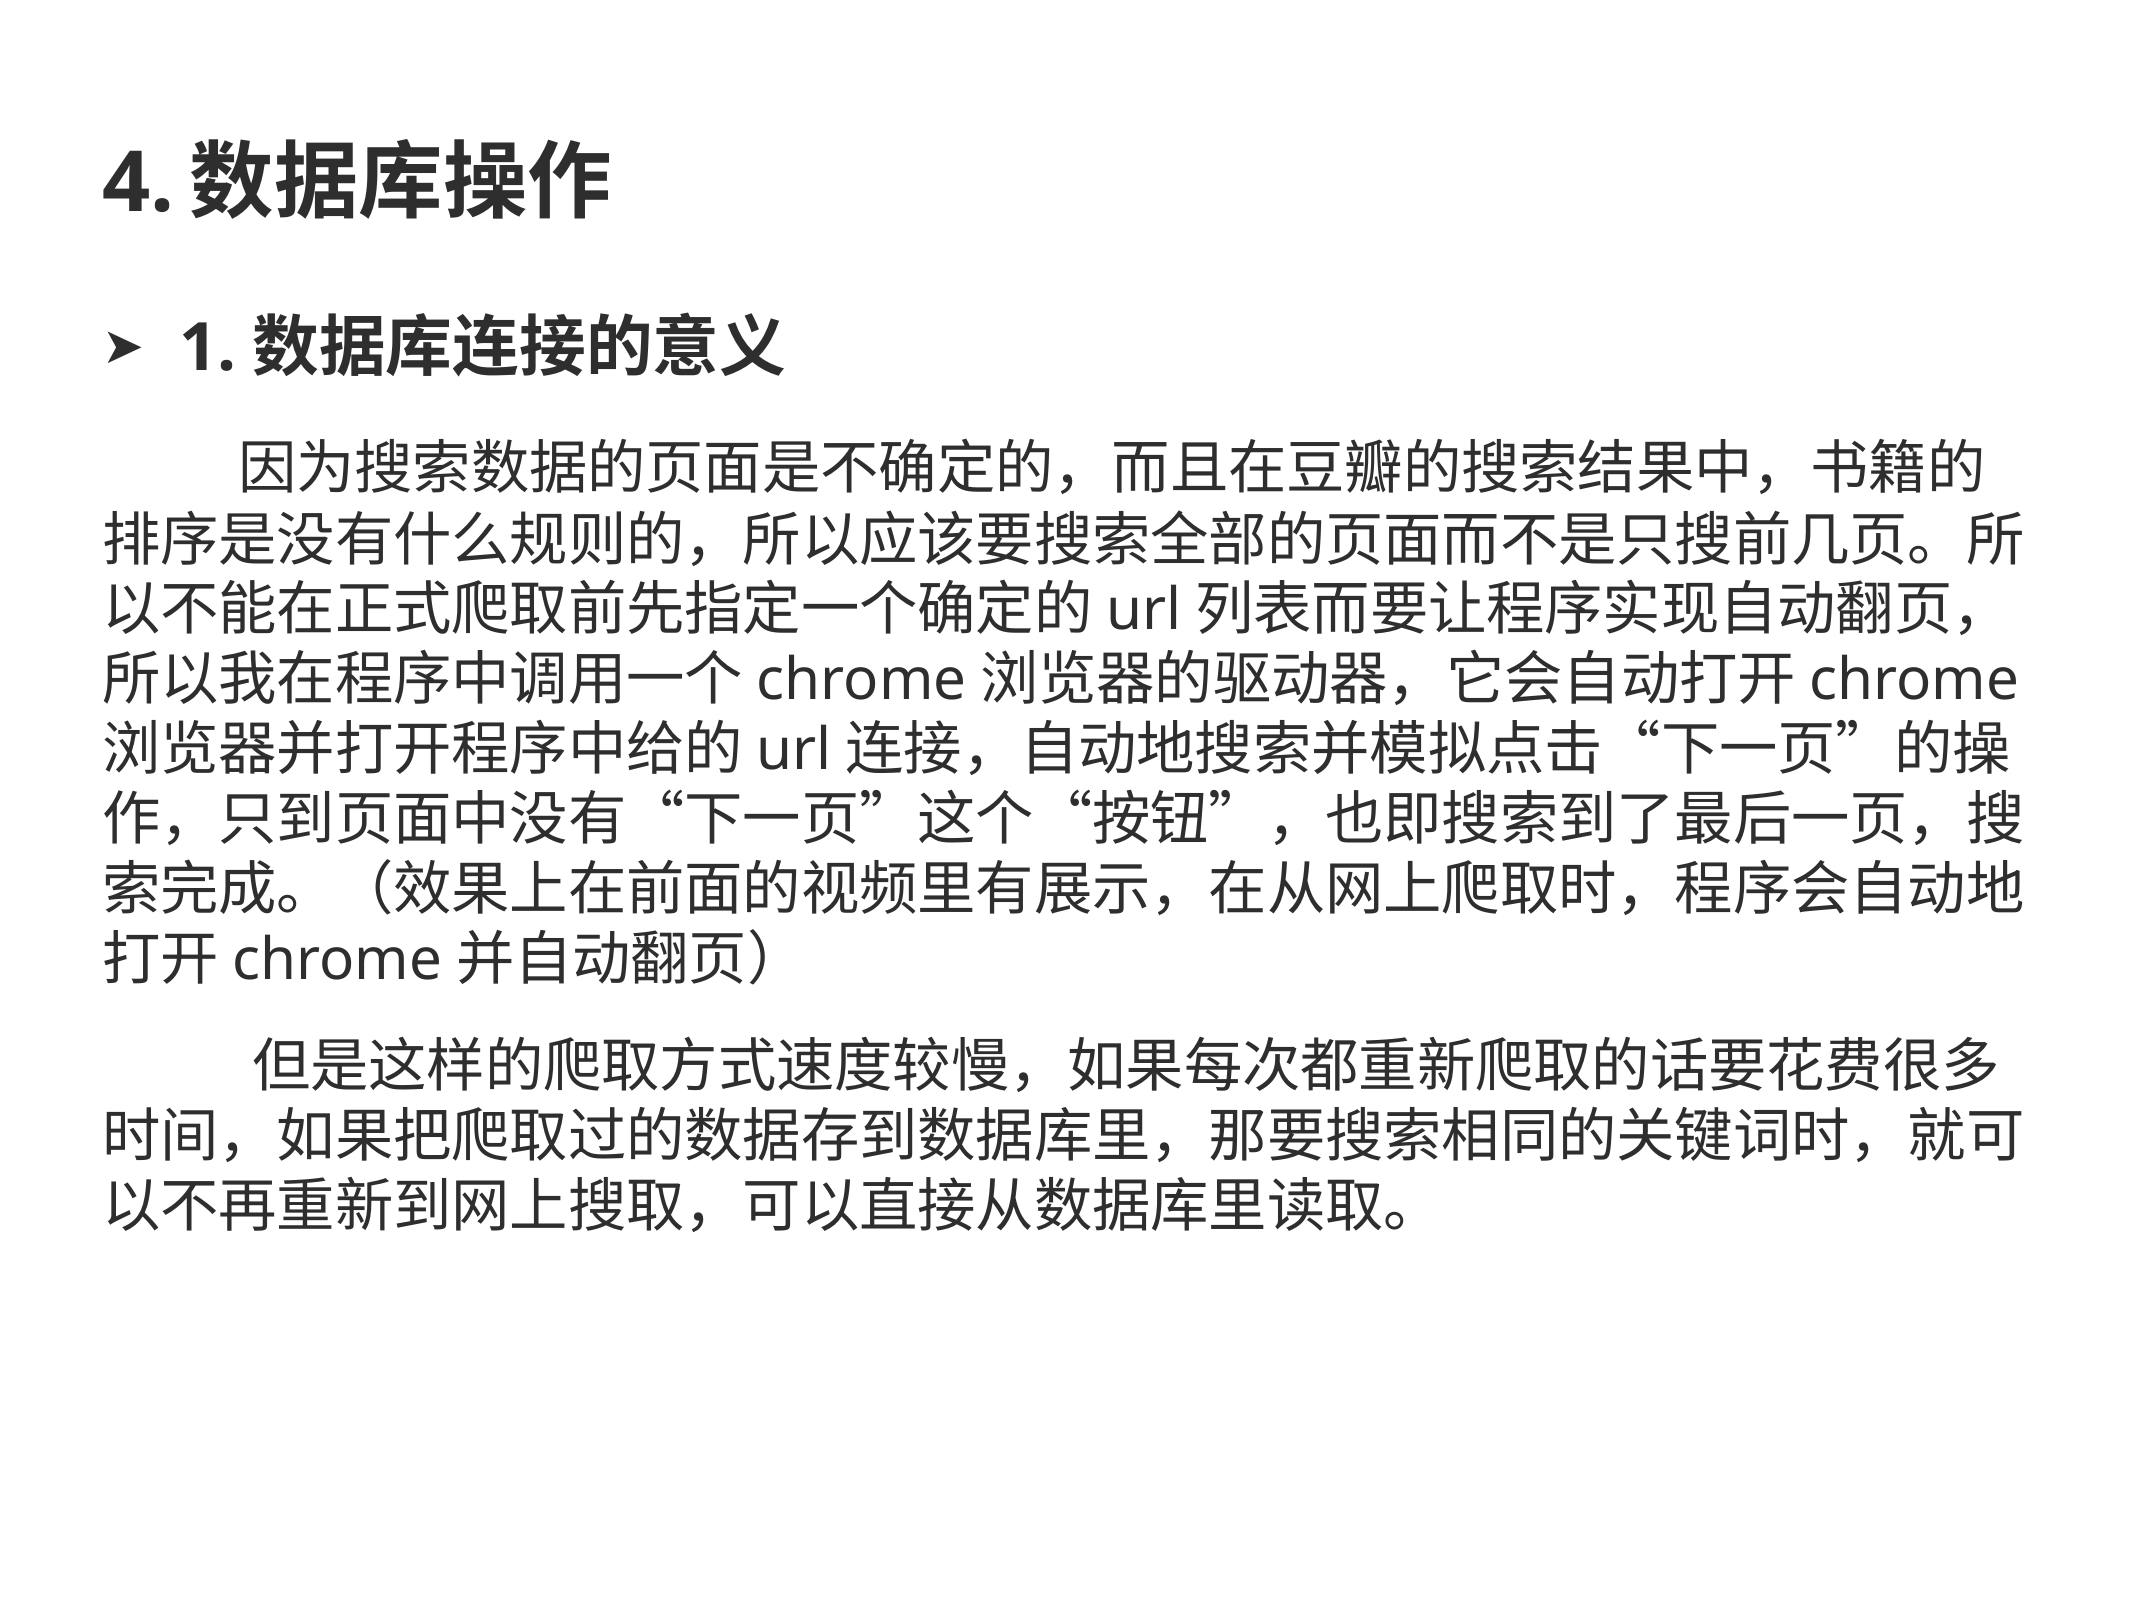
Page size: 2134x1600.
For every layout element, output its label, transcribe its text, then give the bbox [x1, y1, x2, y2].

title 4.数据库操作 [93, 118, 2041, 238]
list 1.数据库连接的意义 因为搜索数据的页面是不确定的，而且在豆瓣的搜索结果中，书籍的排序是没有什么规则的，所以应该要搜索全部的页面而不是只搜前几页。所以不能在正式爬取前先指定一个确定的url列表而要让程序实现自动翻页，所以我在程序中调用一个chrome浏览器的驱动器，它会自动打开chrome浏览器并打开程序中给的url连接，自动地搜索并模拟点击“下一页”的操作，只到页面中没有“下一页”这个“按钮”，也即搜索到了最后一页，搜索完成。（效果上在前面的视频里有展示，在从网上爬取时，程序会自动地打开chrome并自动翻页） 但是这样的爬取方式速度较慢，如果每次都重新爬取的话要花费很多时间，如果把爬取过的数据存到数据库里，那要搜索相同的关键词时，就可以不再重新到网上搜取，可以直接从数据库里读取。 [93, 295, 2041, 1482]
